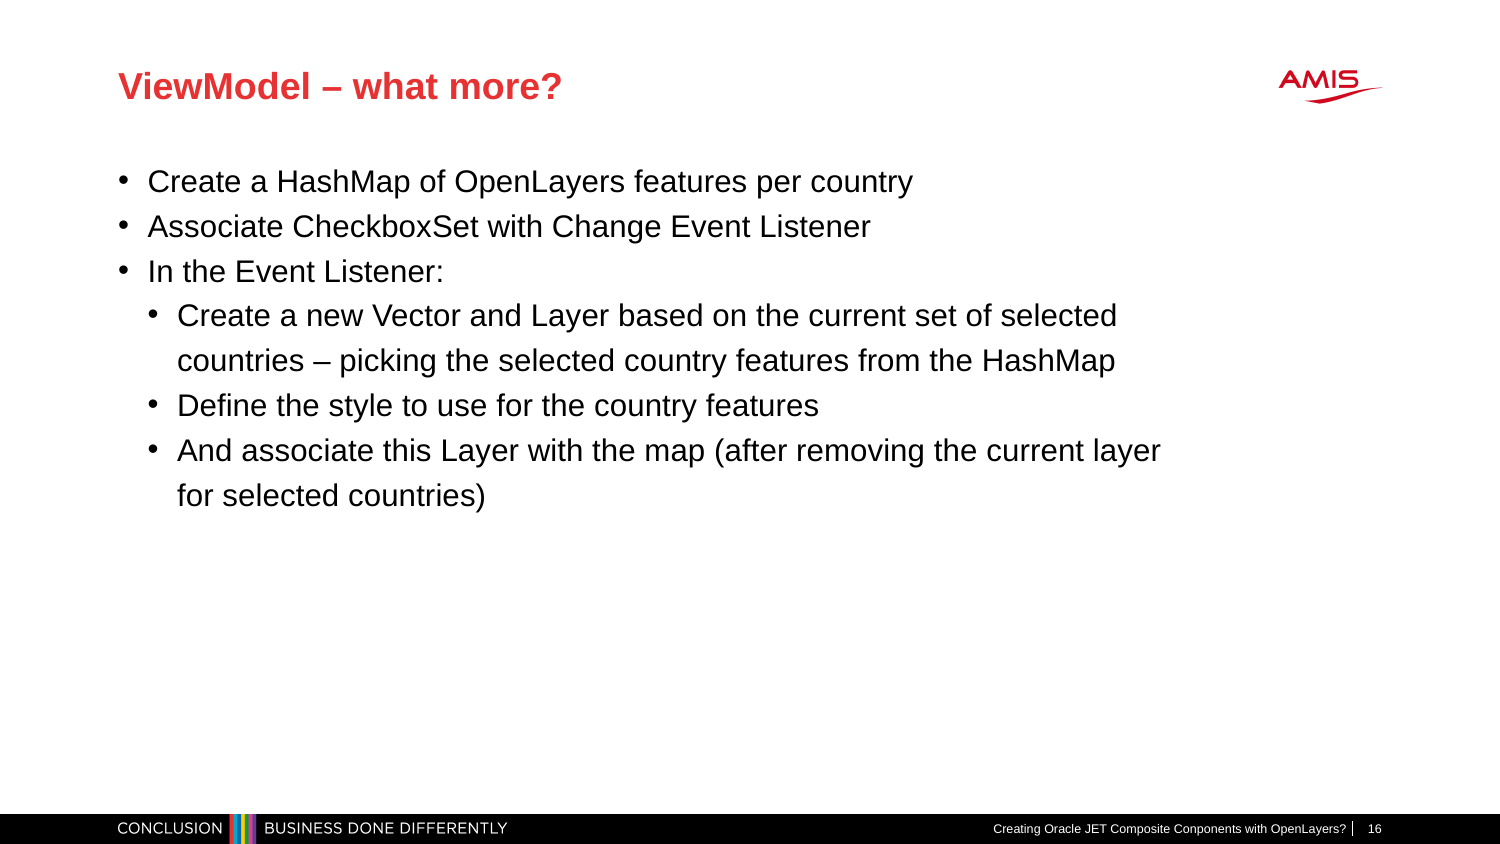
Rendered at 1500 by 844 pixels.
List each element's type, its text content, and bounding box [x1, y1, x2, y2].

list Create a HashMap of OpenLayers features per country Associate CheckboxSet with Change Event Listener In the Event Listener: Create a new Vector and Layer based on the current set of selected countries – picking the selected country features from the HashMap Define the style to use for the country features And associate this Layer with the map (after removing the current layer for selected countries) [118, 153, 1205, 774]
footer Creating Oracle JET Composite Conponents with OpenLayers? [814, 820, 1347, 839]
title ViewModel – what more? [118, 47, 1205, 130]
picture [0, 814, 236, 844]
picture [239, 814, 1500, 844]
slide_number 16 [1358, 820, 1382, 839]
picture [1205, 58, 1388, 106]
